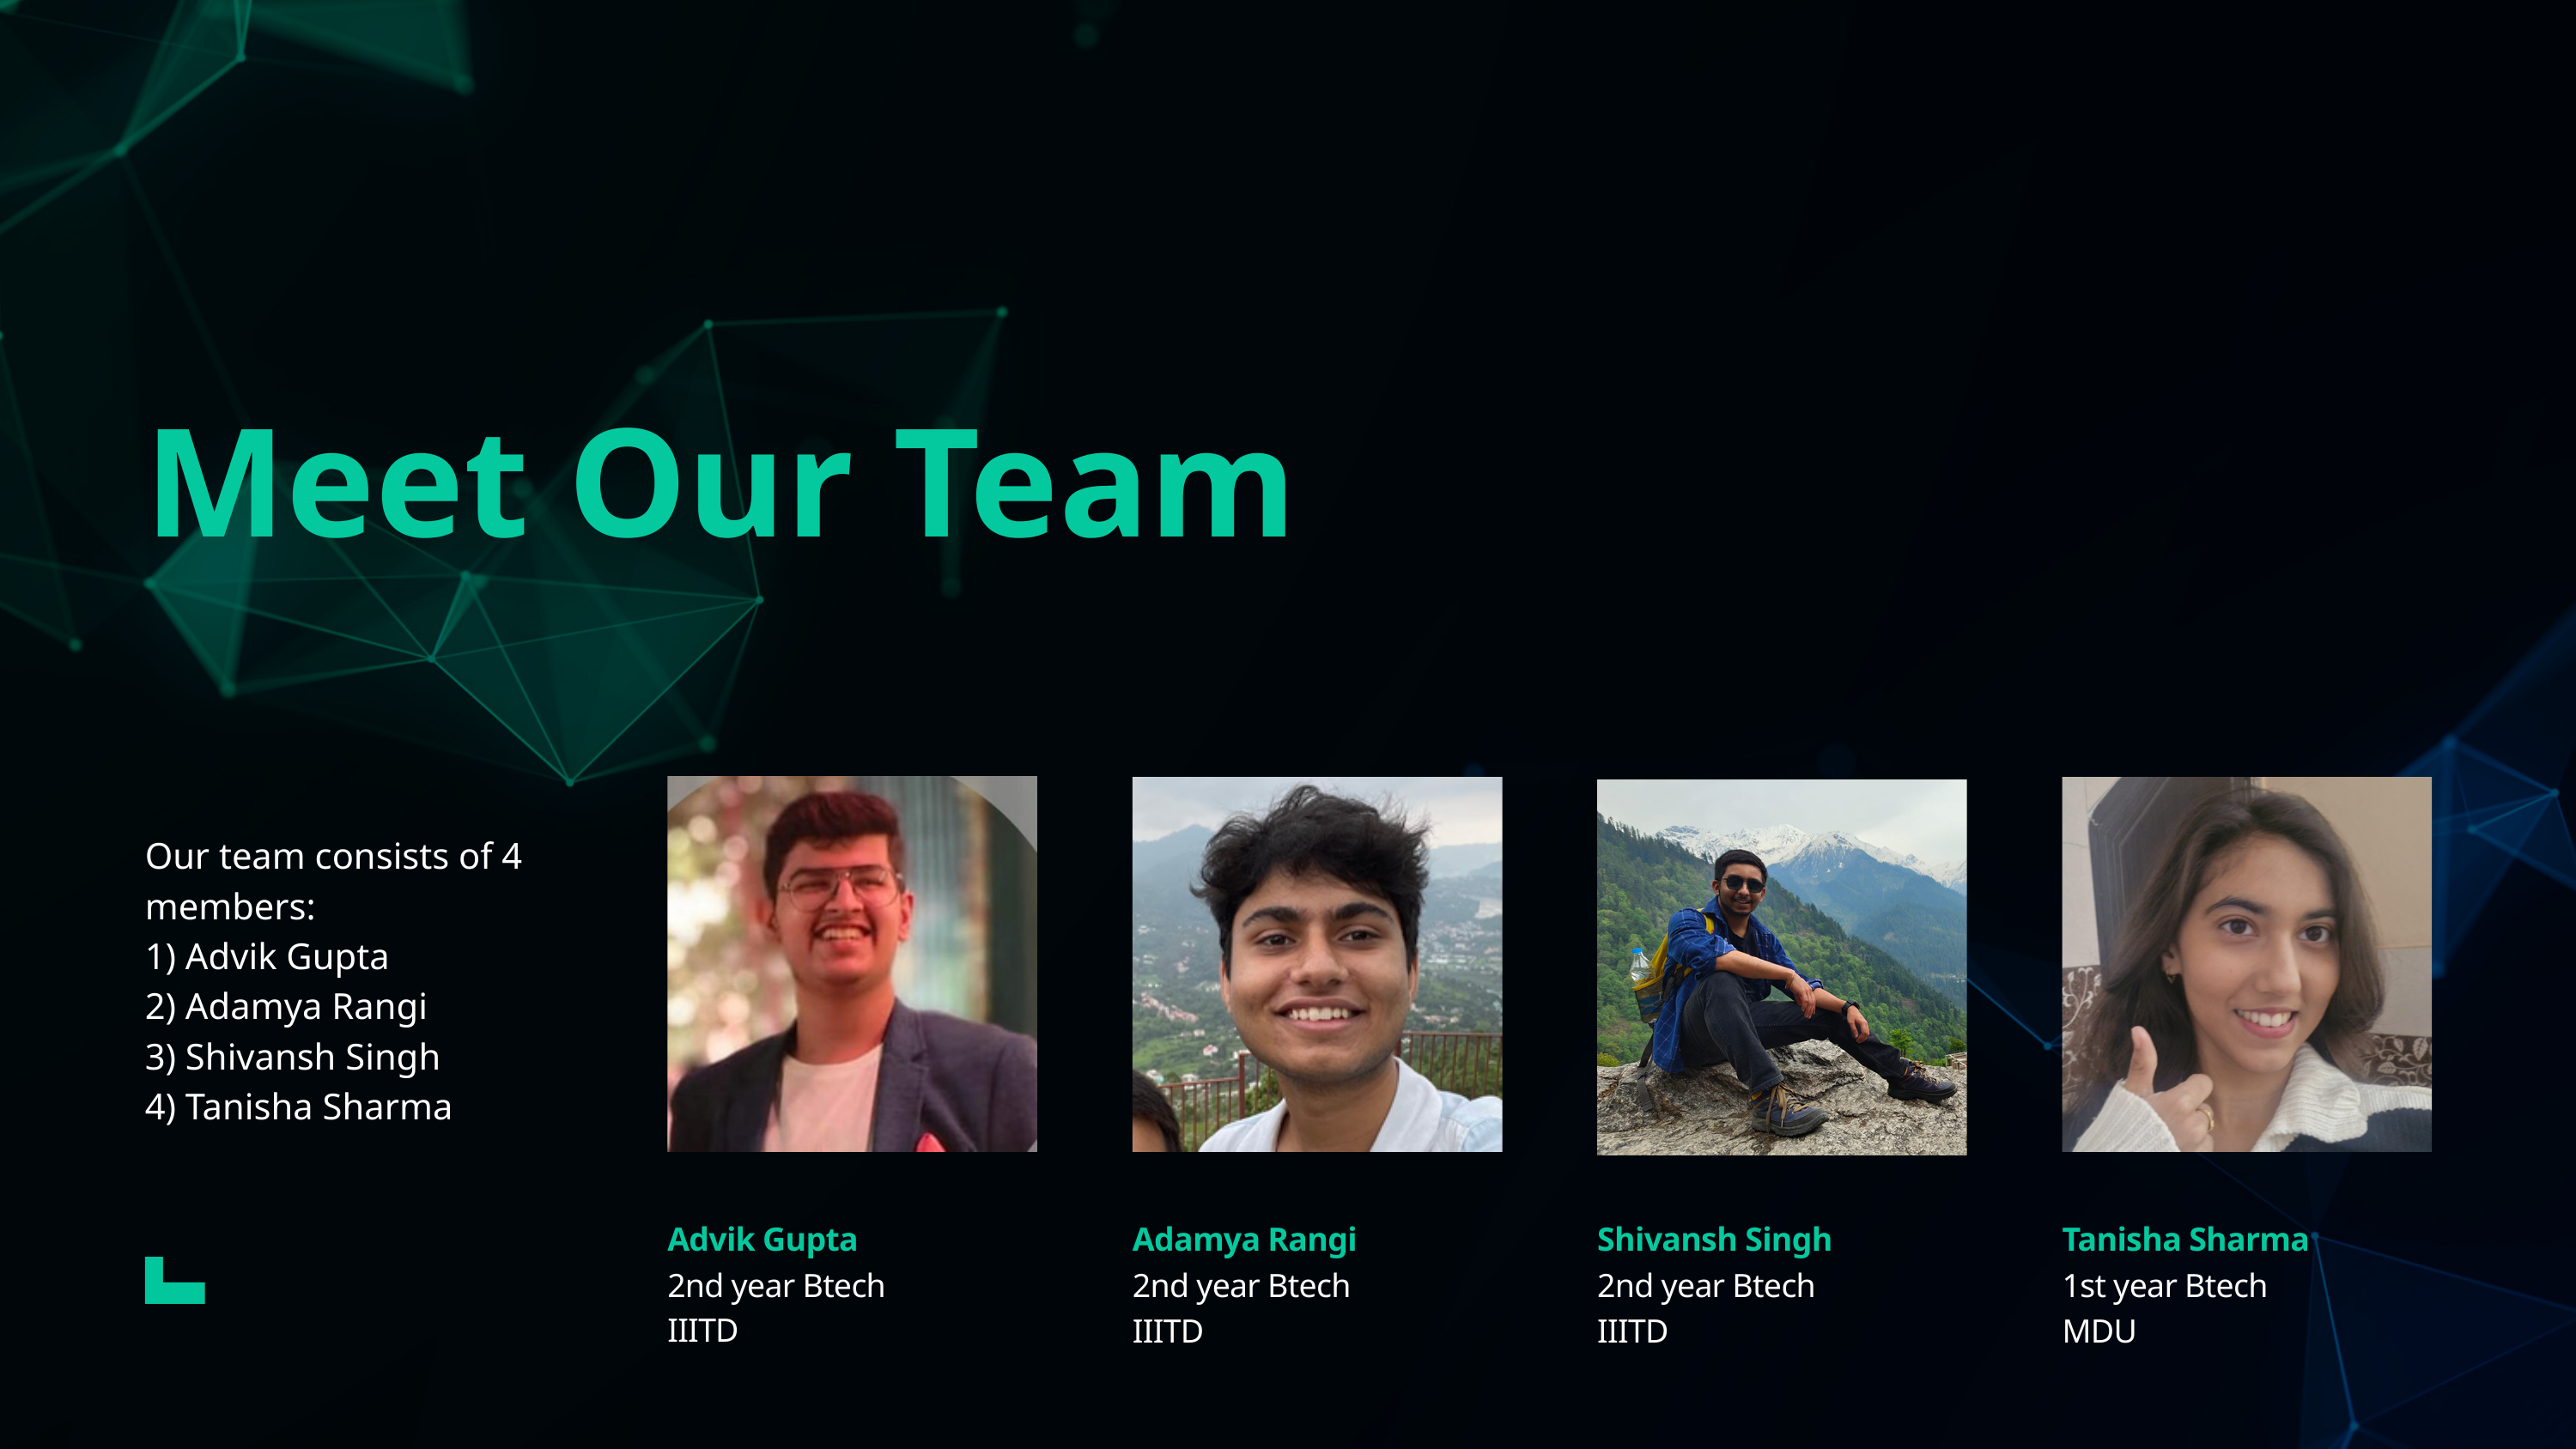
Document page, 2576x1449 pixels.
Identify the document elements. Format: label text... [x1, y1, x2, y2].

text_box 2nd year Btech IIITD [1132, 1258, 1382, 1395]
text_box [667, 776, 1038, 1152]
text_box [0, 0, 2576, 1449]
text_box 2nd year Btech IIITD [667, 1258, 917, 1349]
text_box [1132, 777, 1503, 1153]
text_box Our team consists of 4 members: 1) Advik Gupta 2) Adamya Rangi 3) Shivansh Singh 4) Tanisha Sharma [144, 826, 627, 1127]
text_box Adamya Rangi [1132, 1212, 1382, 1258]
text_box 1st year Btech MDU [2062, 1258, 2479, 1349]
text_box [1596, 779, 1967, 1155]
text_box [144, 1257, 205, 1304]
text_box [2062, 776, 2433, 1152]
text_box Advik Gupta [667, 1212, 917, 1258]
text_box Shivansh Singh [1597, 1212, 2014, 1258]
text_box 2nd year Btech IIITD [1597, 1258, 2014, 1395]
text_box Meet Our Team [144, 412, 1470, 567]
text_box Tanisha Sharma [2062, 1212, 2479, 1258]
